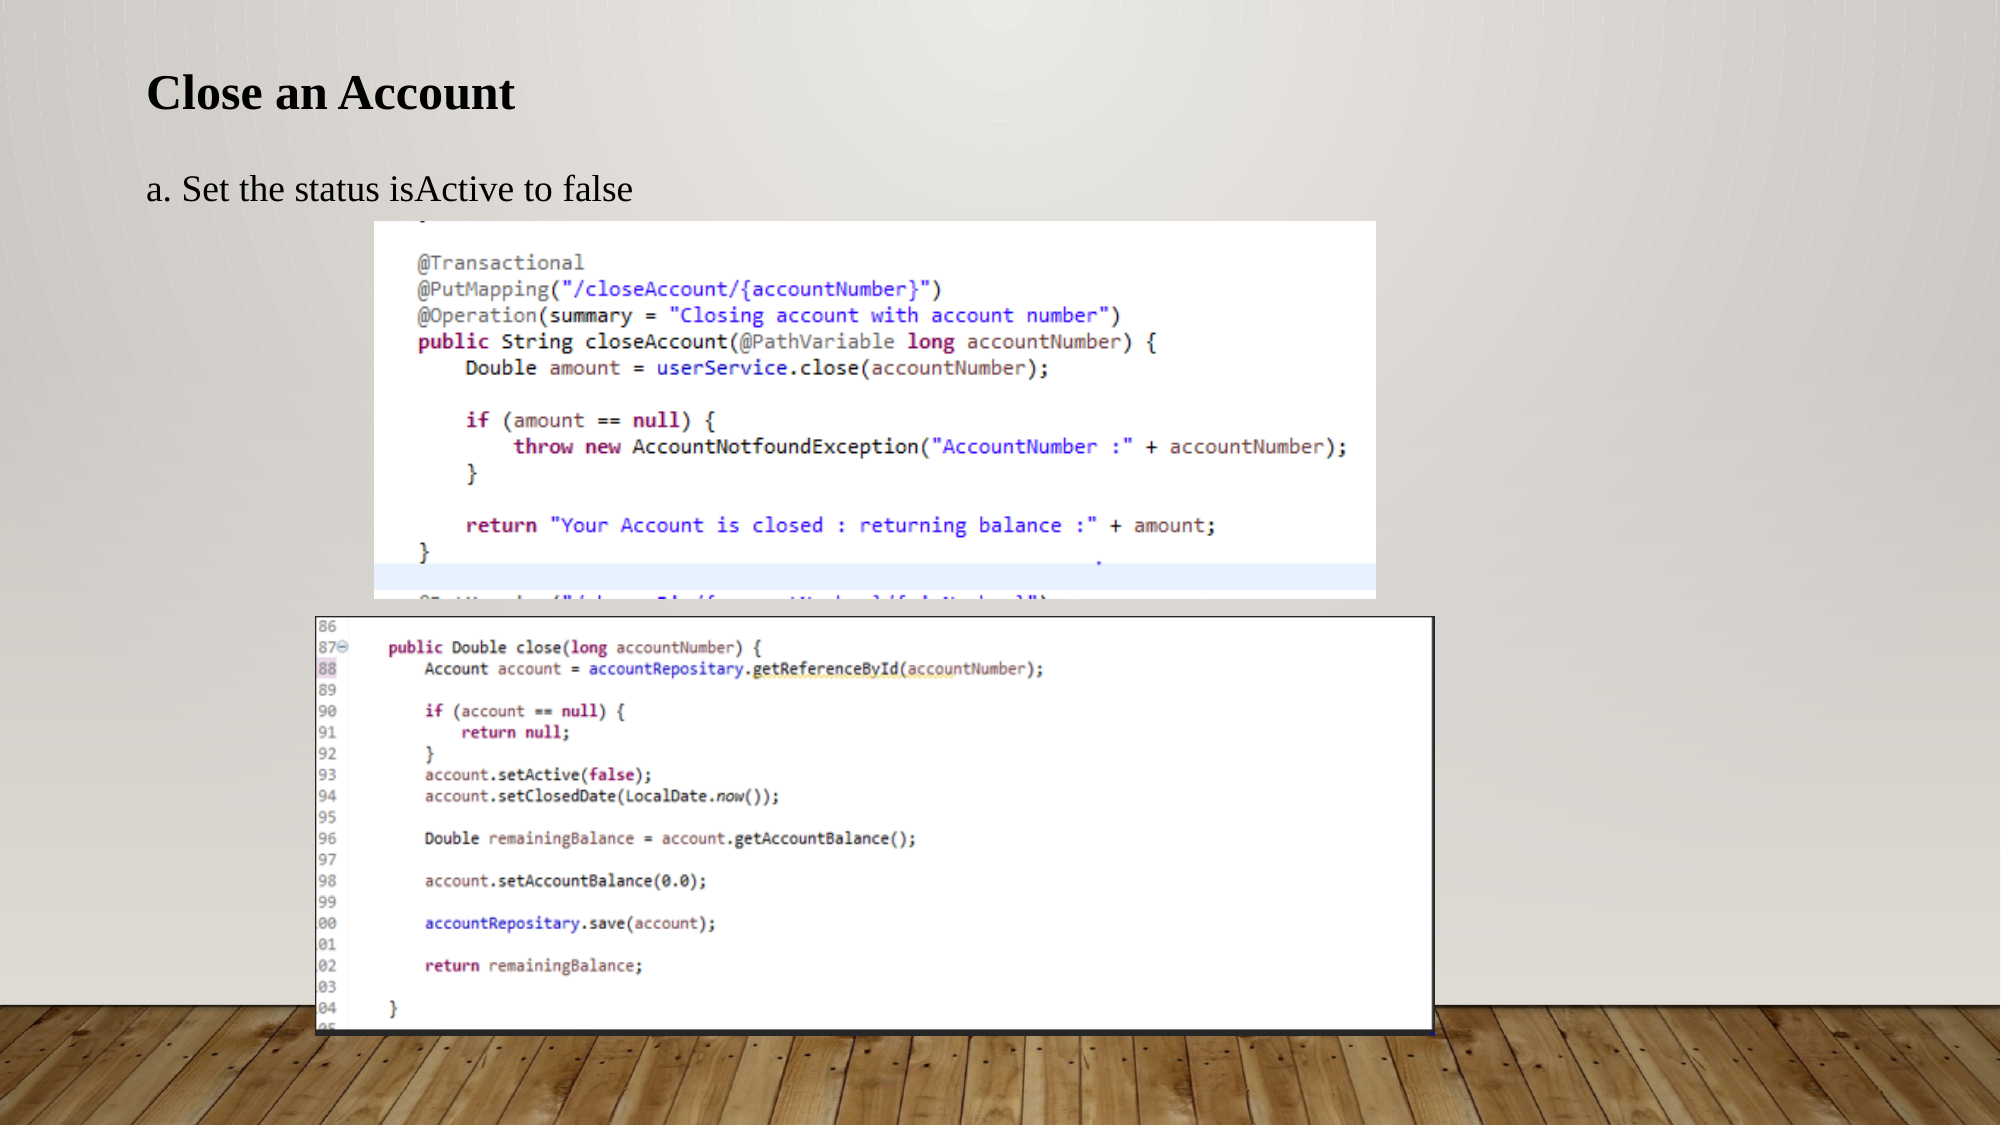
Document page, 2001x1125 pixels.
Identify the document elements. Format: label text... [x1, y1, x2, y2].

picture [373, 221, 1376, 599]
text_box Close an Account a. Set the status isActive to false [131, 51, 1133, 217]
picture [0, 615, 2000, 1125]
